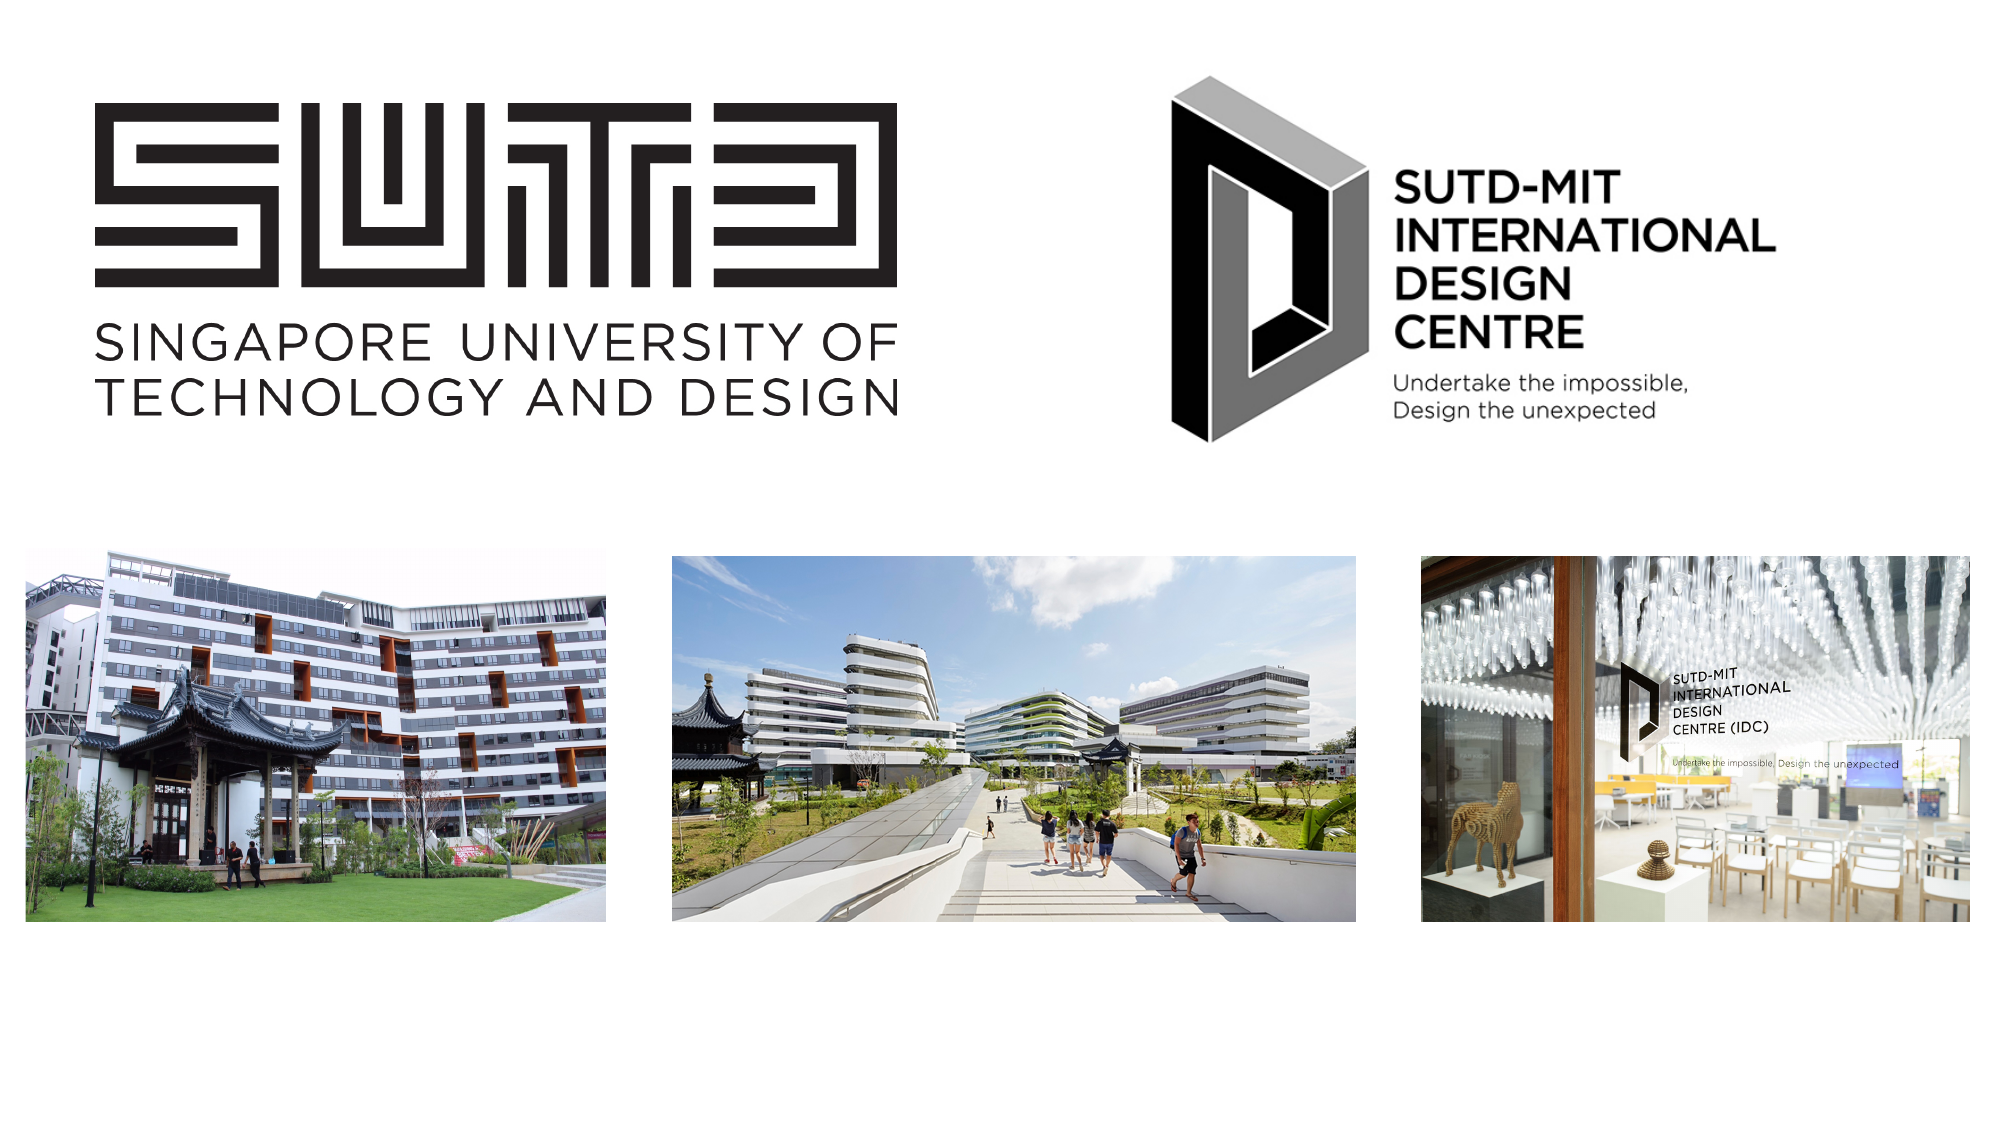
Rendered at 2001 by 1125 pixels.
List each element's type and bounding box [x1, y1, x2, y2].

picture [1132, 32, 1813, 487]
picture [25, 548, 606, 922]
picture [672, 556, 1356, 922]
picture [95, 103, 897, 416]
picture [1421, 556, 1970, 922]
